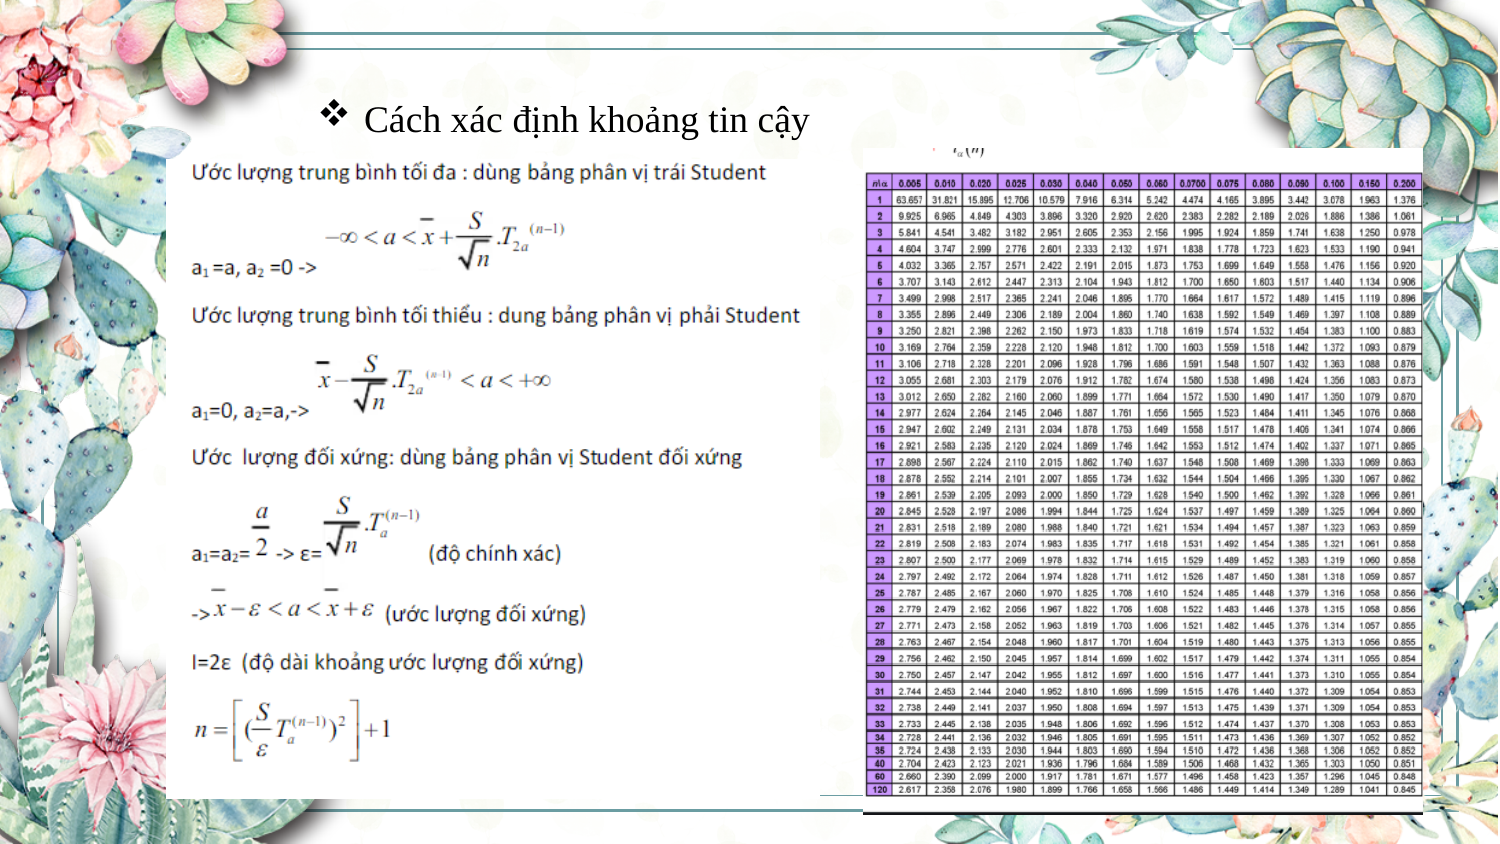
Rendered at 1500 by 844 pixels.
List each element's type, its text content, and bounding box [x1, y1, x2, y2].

picture [0, 0, 1500, 844]
text_box Cách xác định khoảng tin cậy [302, 87, 978, 148]
